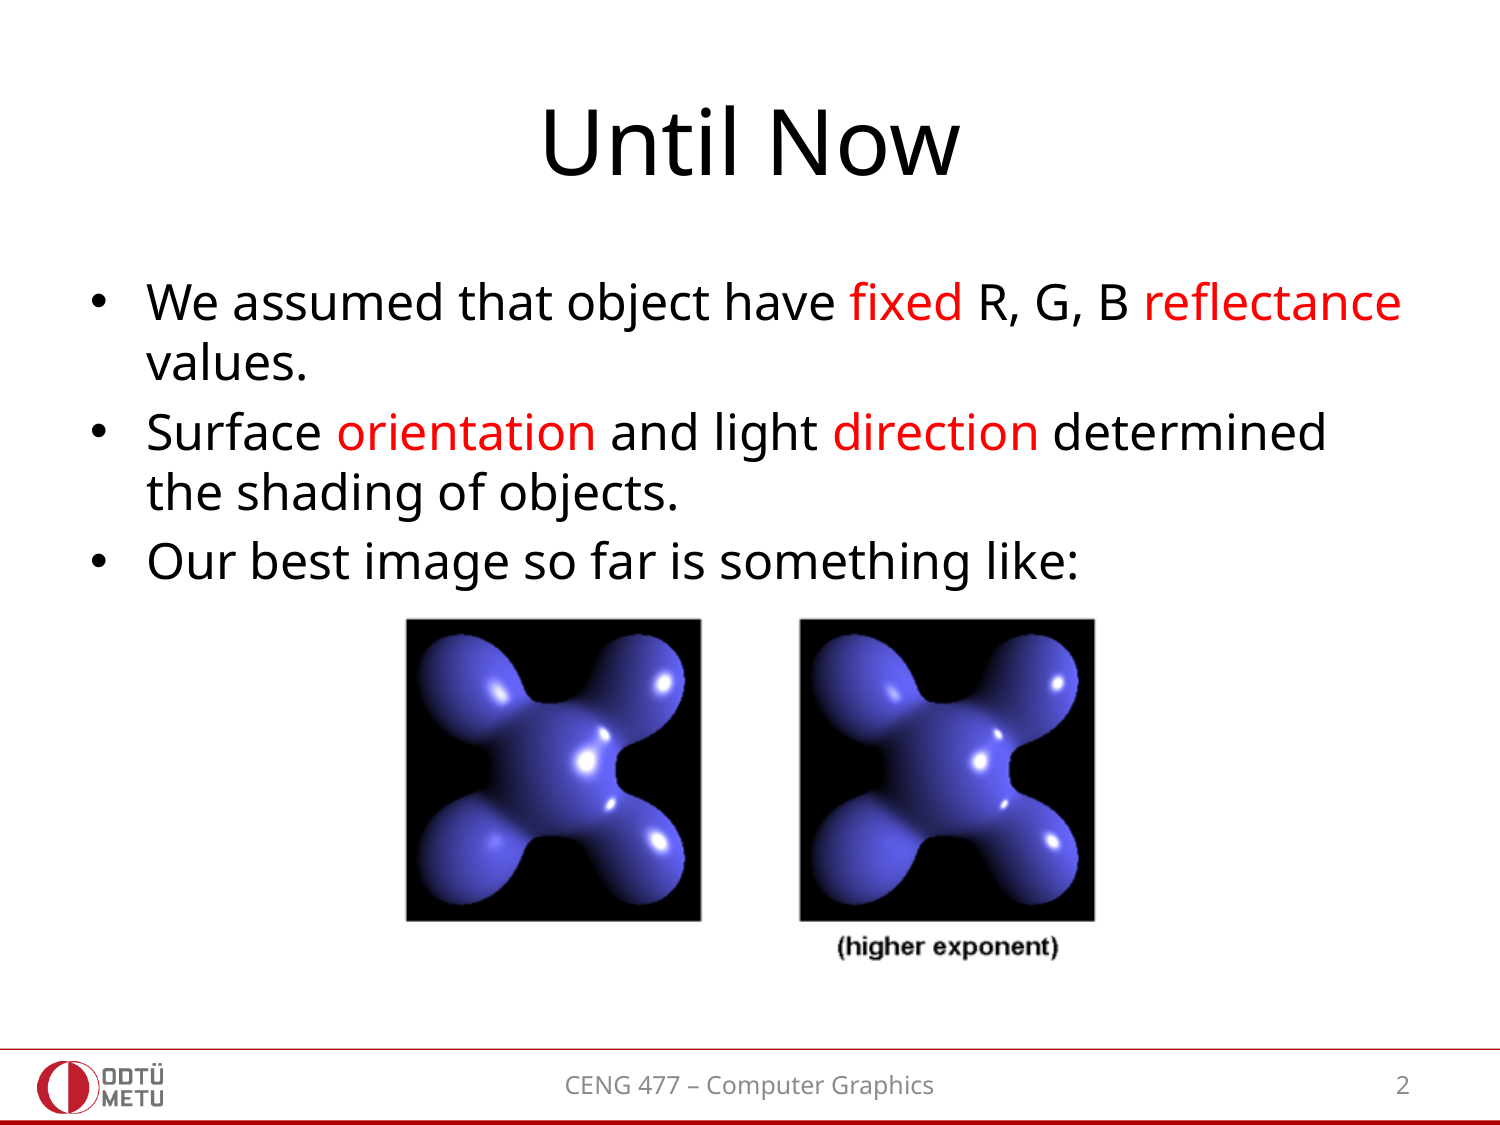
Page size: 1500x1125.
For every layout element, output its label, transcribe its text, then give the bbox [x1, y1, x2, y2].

list We assumed that object have fixed R, G, B reflectance values. Surface orientation and light direction determined the shading of objects. Our best image so far is something like: [75, 262, 1425, 1005]
title Until Now [75, 45, 1425, 233]
slide_number 2 [1074, 1056, 1425, 1117]
picture [37, 1061, 163, 1114]
footer CENG 477 – Computer Graphics [512, 1056, 988, 1117]
picture [395, 612, 1105, 973]
